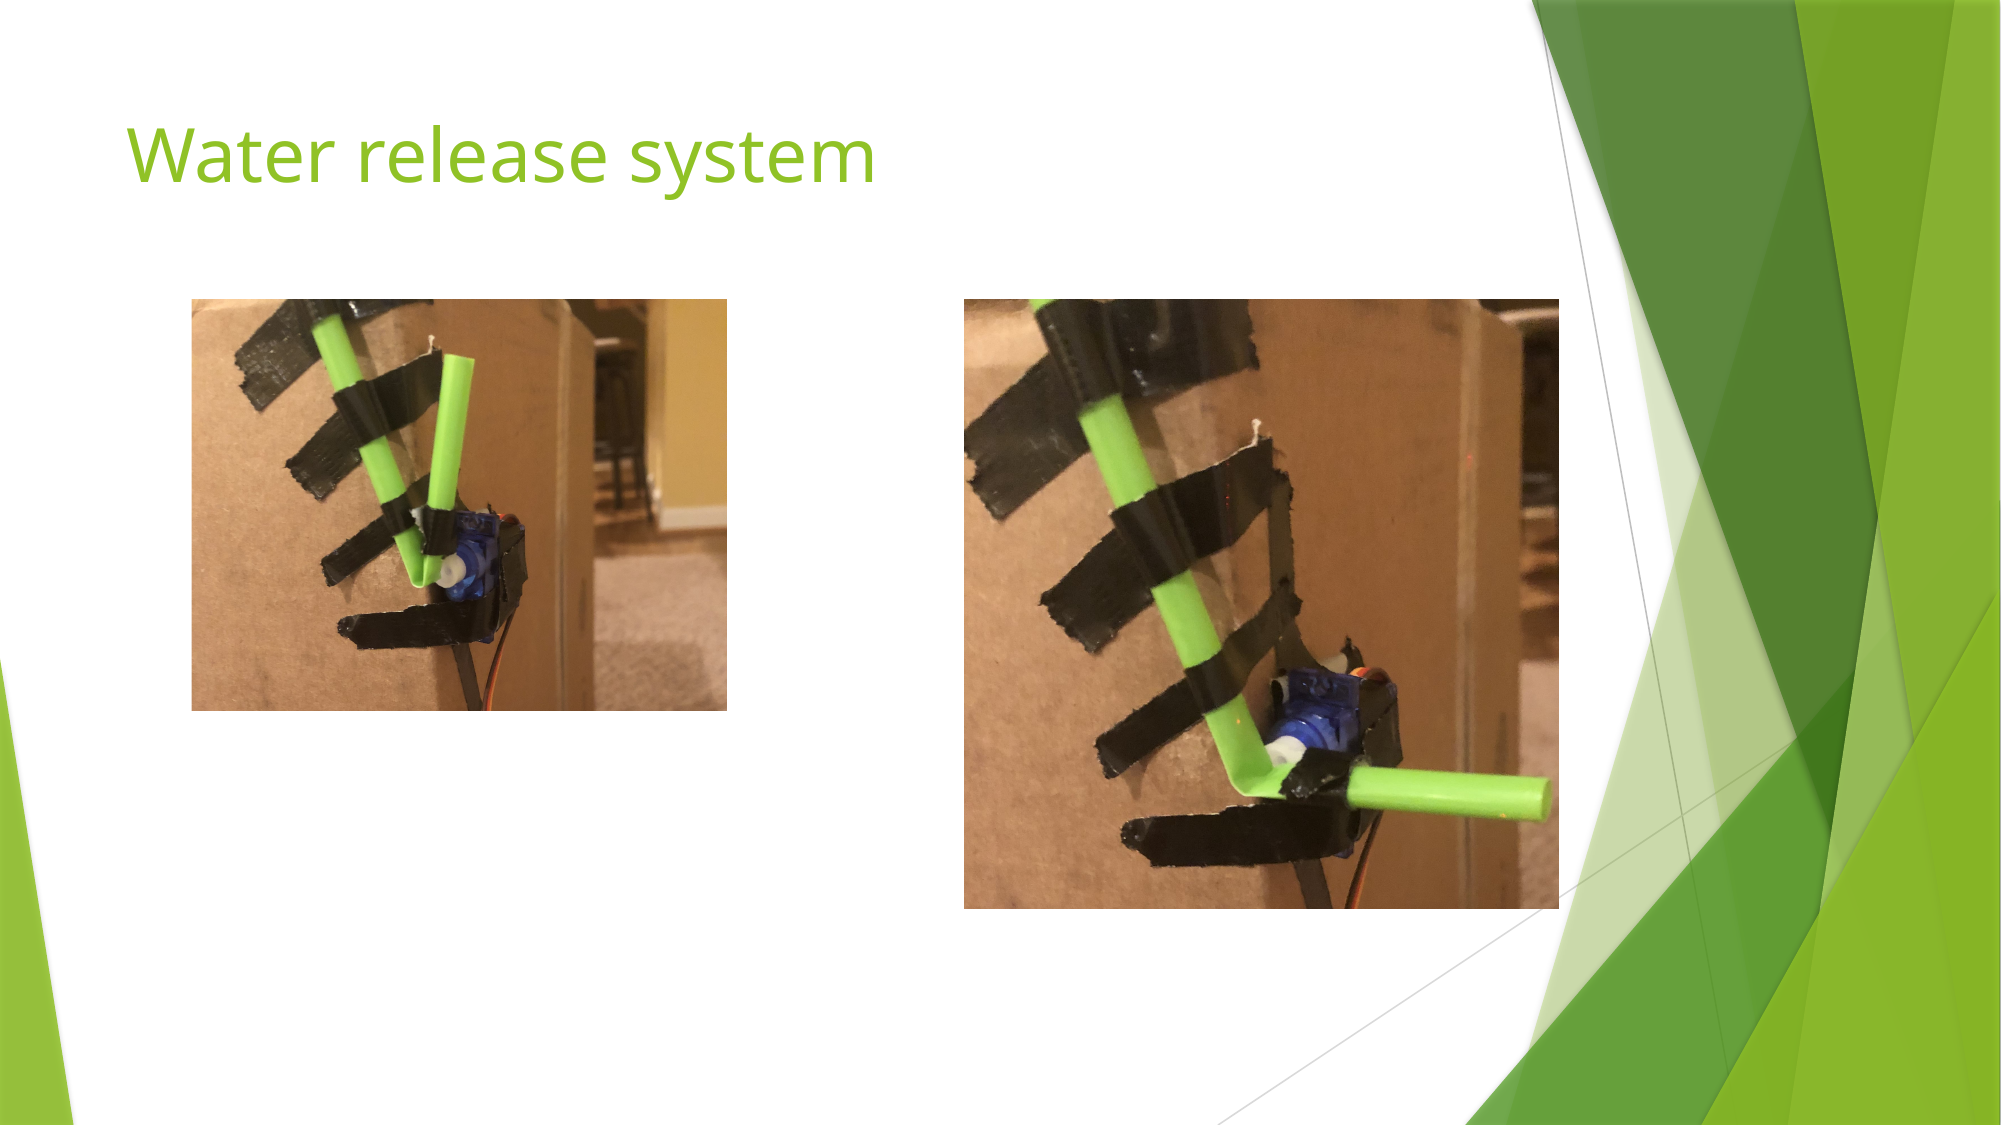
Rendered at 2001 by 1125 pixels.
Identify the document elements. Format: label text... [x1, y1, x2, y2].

title Water release system [111, 99, 1522, 317]
picture [963, 298, 1560, 910]
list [191, 298, 728, 712]
